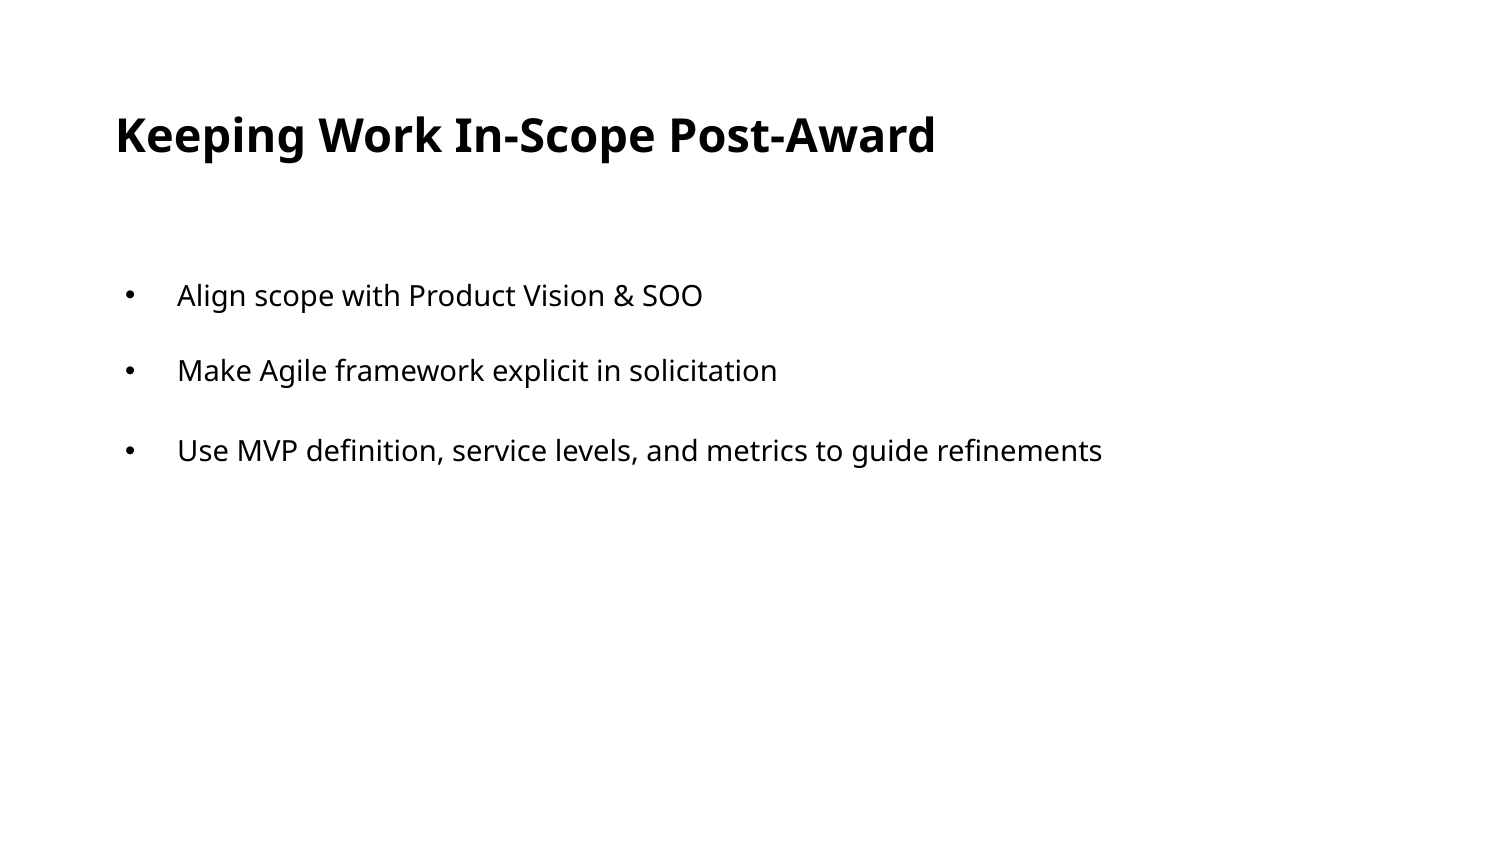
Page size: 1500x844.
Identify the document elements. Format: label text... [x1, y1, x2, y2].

text_box Keeping Work In-Scope Post-Award [99, 99, 1393, 157]
text_box [99, 157, 655, 213]
text_box Align scope with Product Vision & SOO Make Agile framework explicit in solicitation Use MVP definition, service levels, and metrics to guide refinements [86, 357, 1340, 422]
